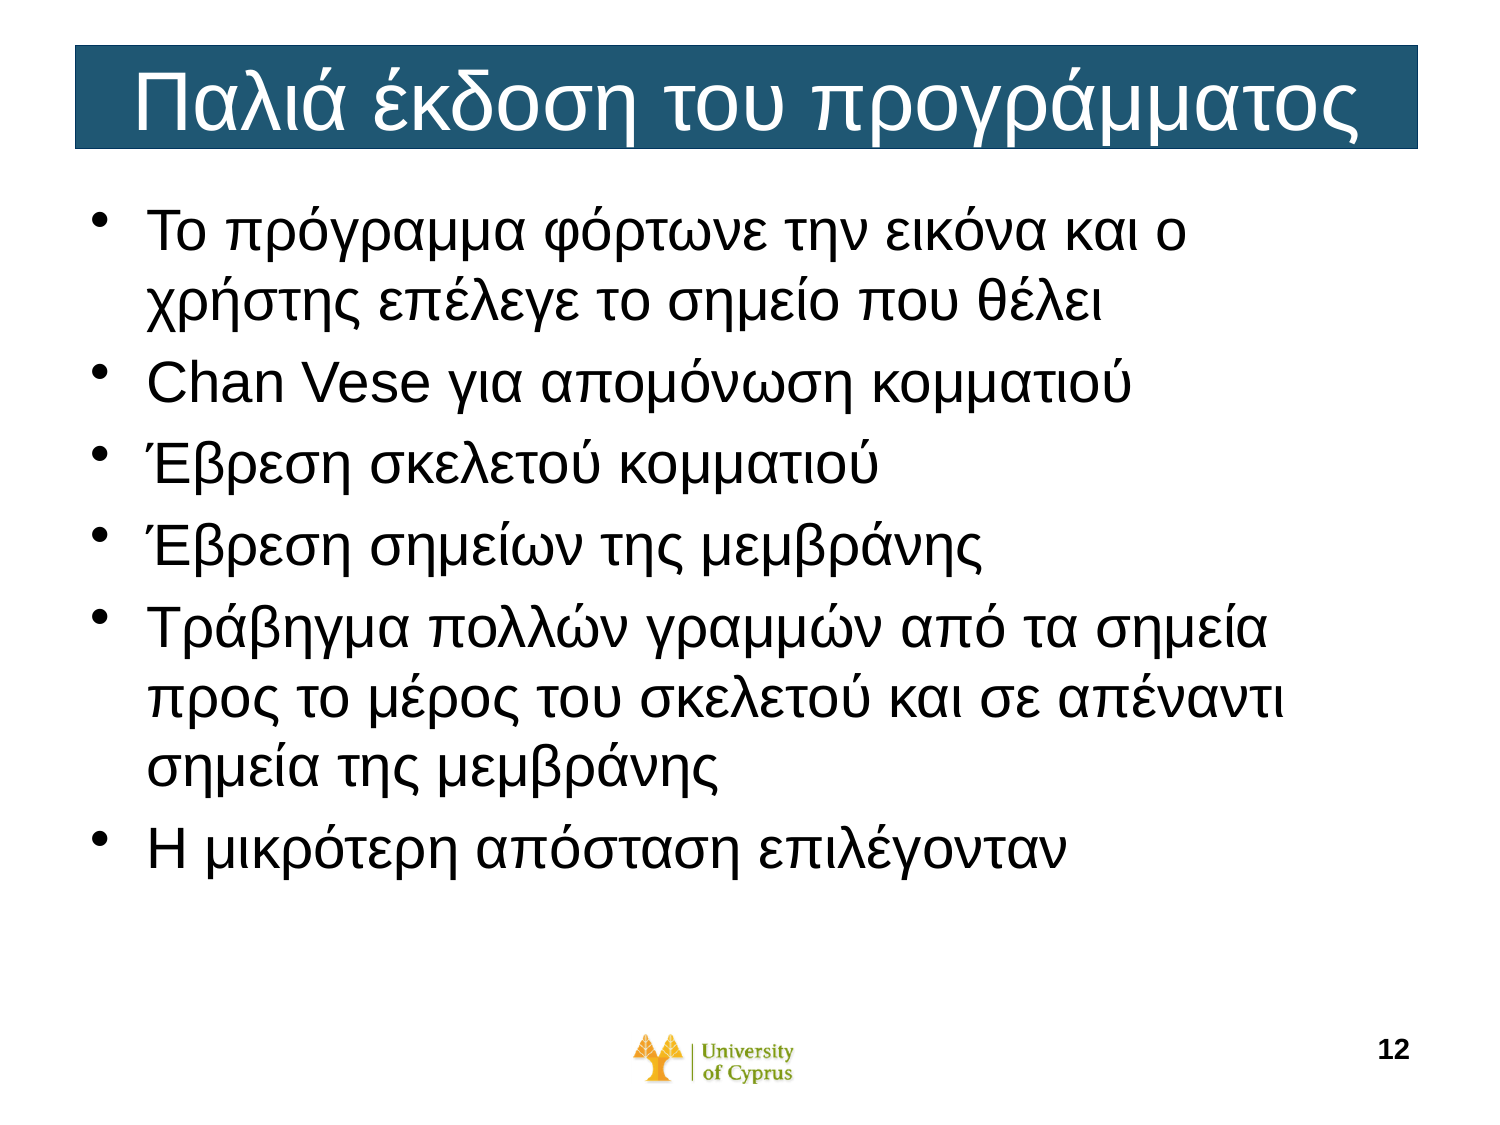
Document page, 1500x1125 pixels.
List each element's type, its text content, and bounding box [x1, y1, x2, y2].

list Το πρόγραμμα φόρτωνε την εικόνα και ο χρήστης επέλεγε το σημείο που θέλει Chan Vese για απομόνωση κομματιού Έβρεση σκελετού κομματιού Έβρεση σημείων της μεμβράνης Τράβηγμα πολλών γραμμών από τα σημεία προς το μέρος του σκελετού και σε απέναντι σημεία της μεμβράνης Η μικρότερη απόσταση επιλέγονταν [75, 184, 1418, 1006]
title Παλιά έκδοση του προγράμματος [75, 45, 1418, 149]
picture [631, 1032, 795, 1084]
